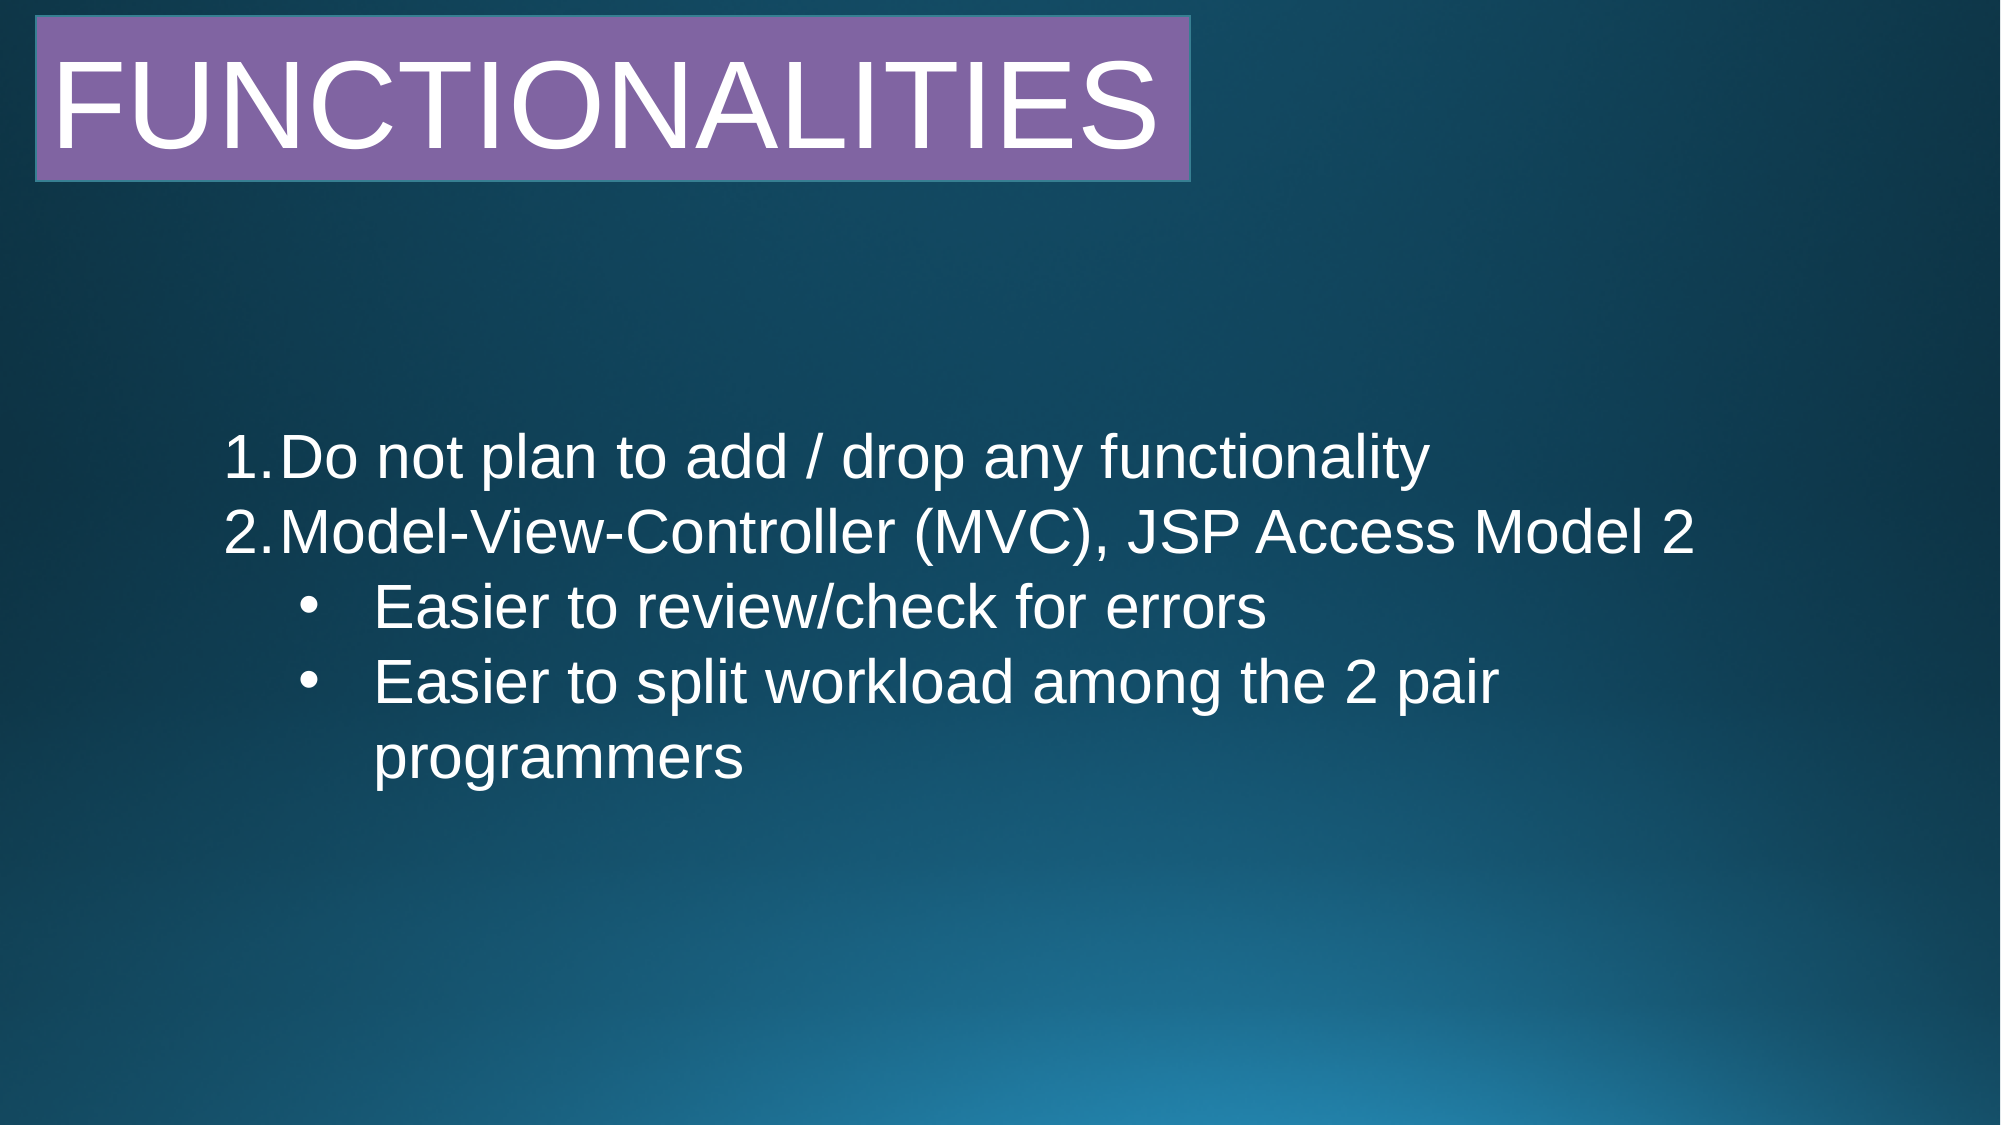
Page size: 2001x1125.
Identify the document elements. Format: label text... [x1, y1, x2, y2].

picture [0, 0, 2001, 1125]
text_box FUNCTIONALITIES [35, 15, 1191, 182]
text_box Do not plan to add / drop any functionality Model-View-Controller (MVC), JSP Access Model 2 Easier to review/check for errors Easier to split workload among the 2 pair programmers [208, 409, 1804, 799]
